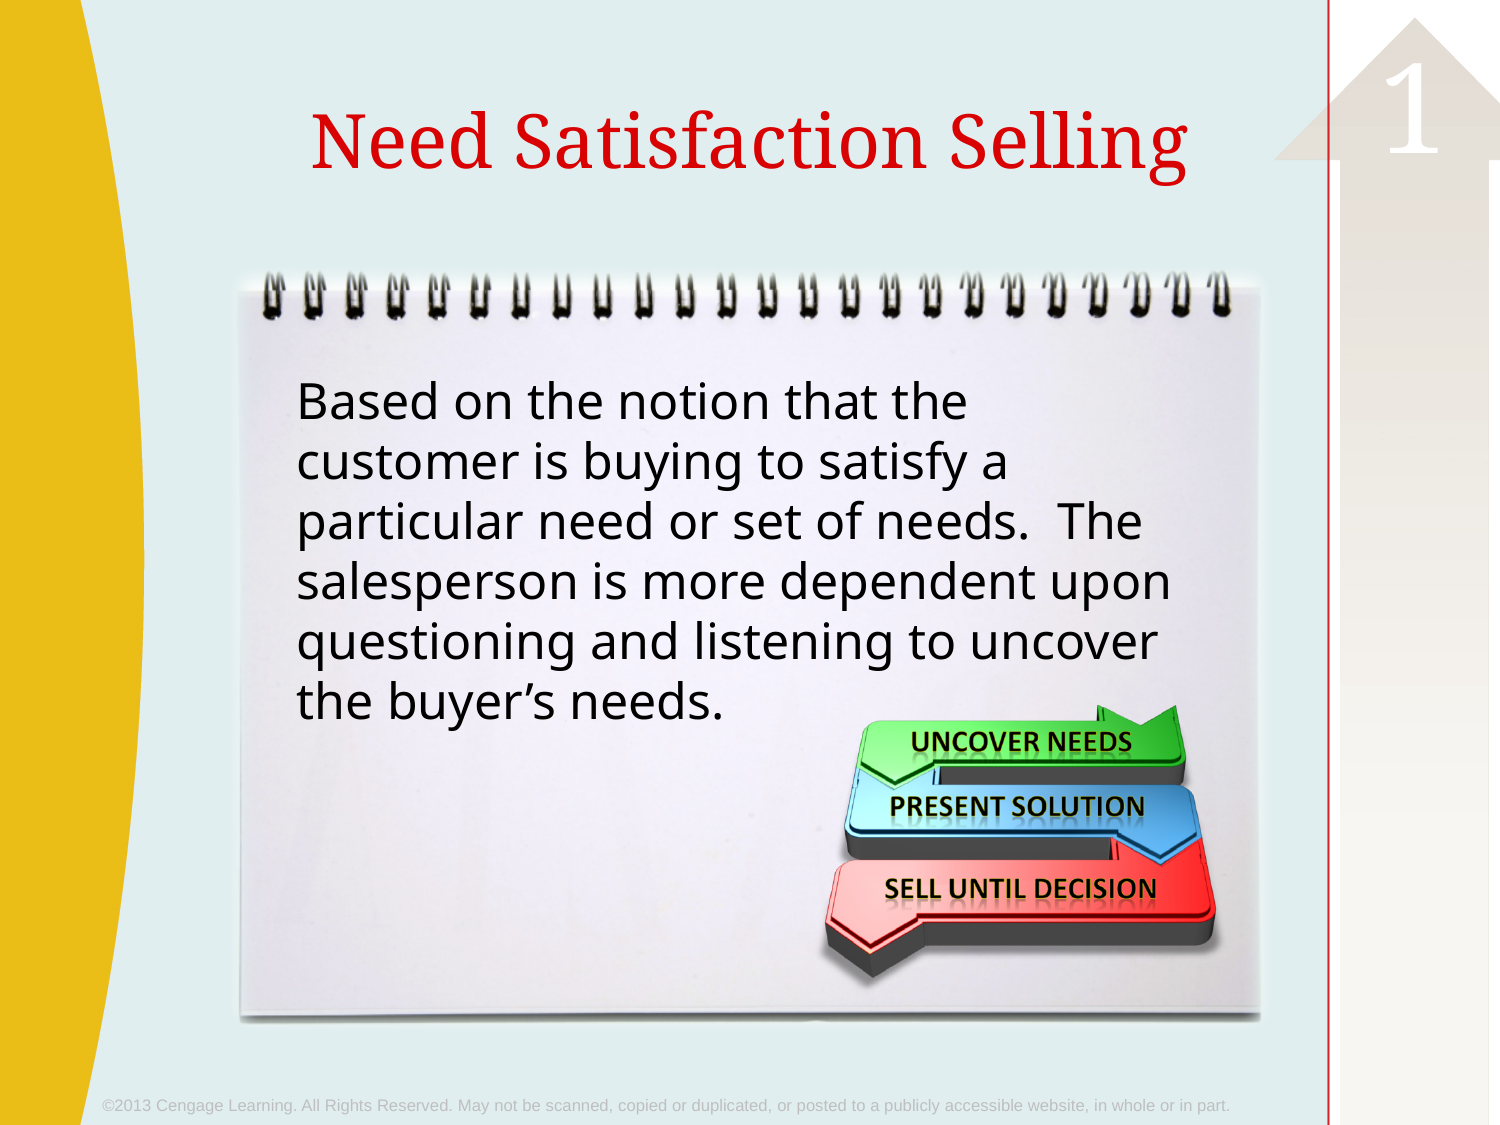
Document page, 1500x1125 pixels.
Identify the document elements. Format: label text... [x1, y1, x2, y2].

picture [0, 233, 1500, 1125]
picture [0, 0, 1500, 45]
title Need Satisfaction Selling [0, 45, 1500, 233]
